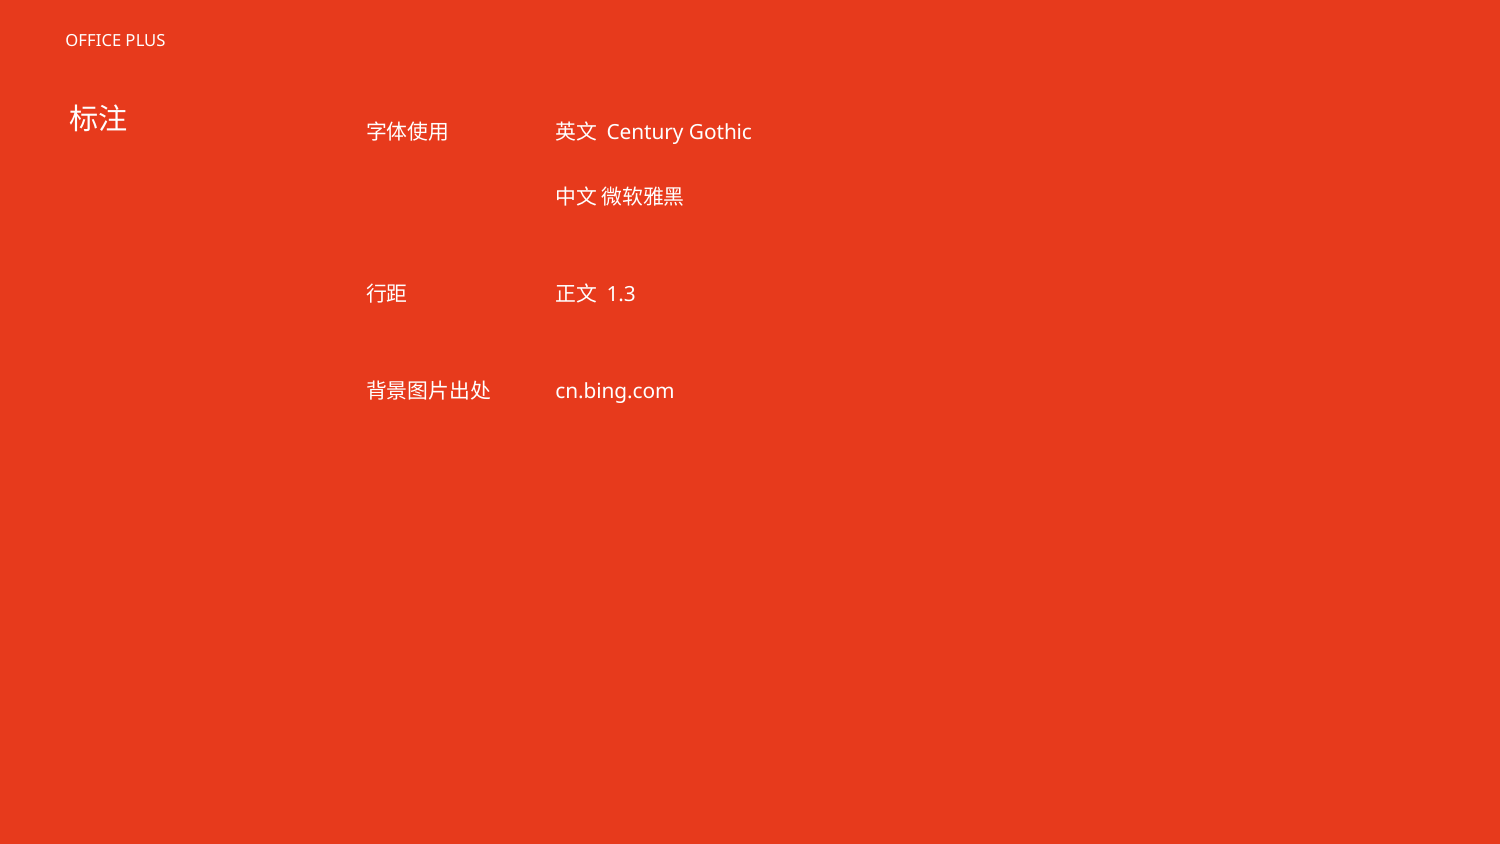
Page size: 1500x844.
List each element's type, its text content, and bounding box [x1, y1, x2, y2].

text_box OFFICE PLUS [50, 22, 181, 58]
text_box 标注 [54, 93, 143, 144]
text_box 英文 Century Gothic 中文 微软雅黑 正文 1.3 cn.bing.com [540, 103, 779, 411]
text_box 字体使用 行距 背景图片出处 [351, 103, 516, 411]
